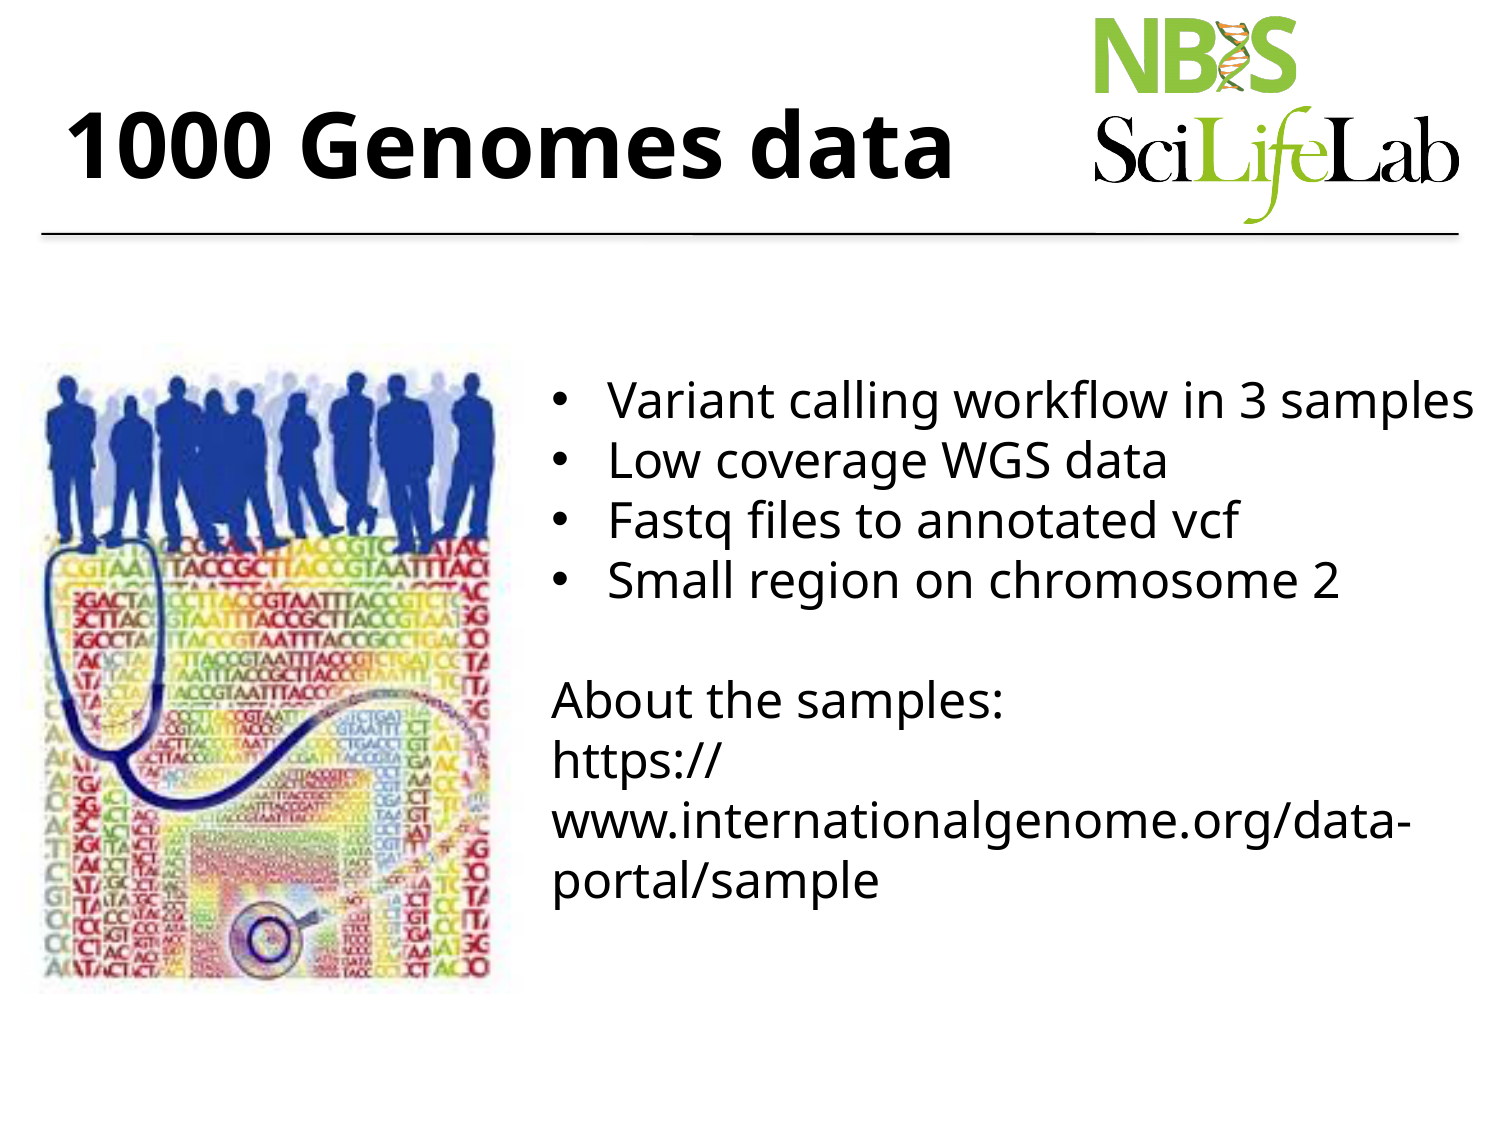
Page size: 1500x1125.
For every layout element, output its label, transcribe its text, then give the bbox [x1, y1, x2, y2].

title 1000 Genomes data [49, 79, 1451, 185]
picture [20, 342, 524, 994]
text_box Variant calling workflow in 3 samples Low coverage WGS data Fastq files to annotated vcf Small region on chromosome 2 About the samples: https://www.internationalgenome.org/data-portal/sample [536, 360, 1500, 961]
picture [1095, 106, 1459, 224]
